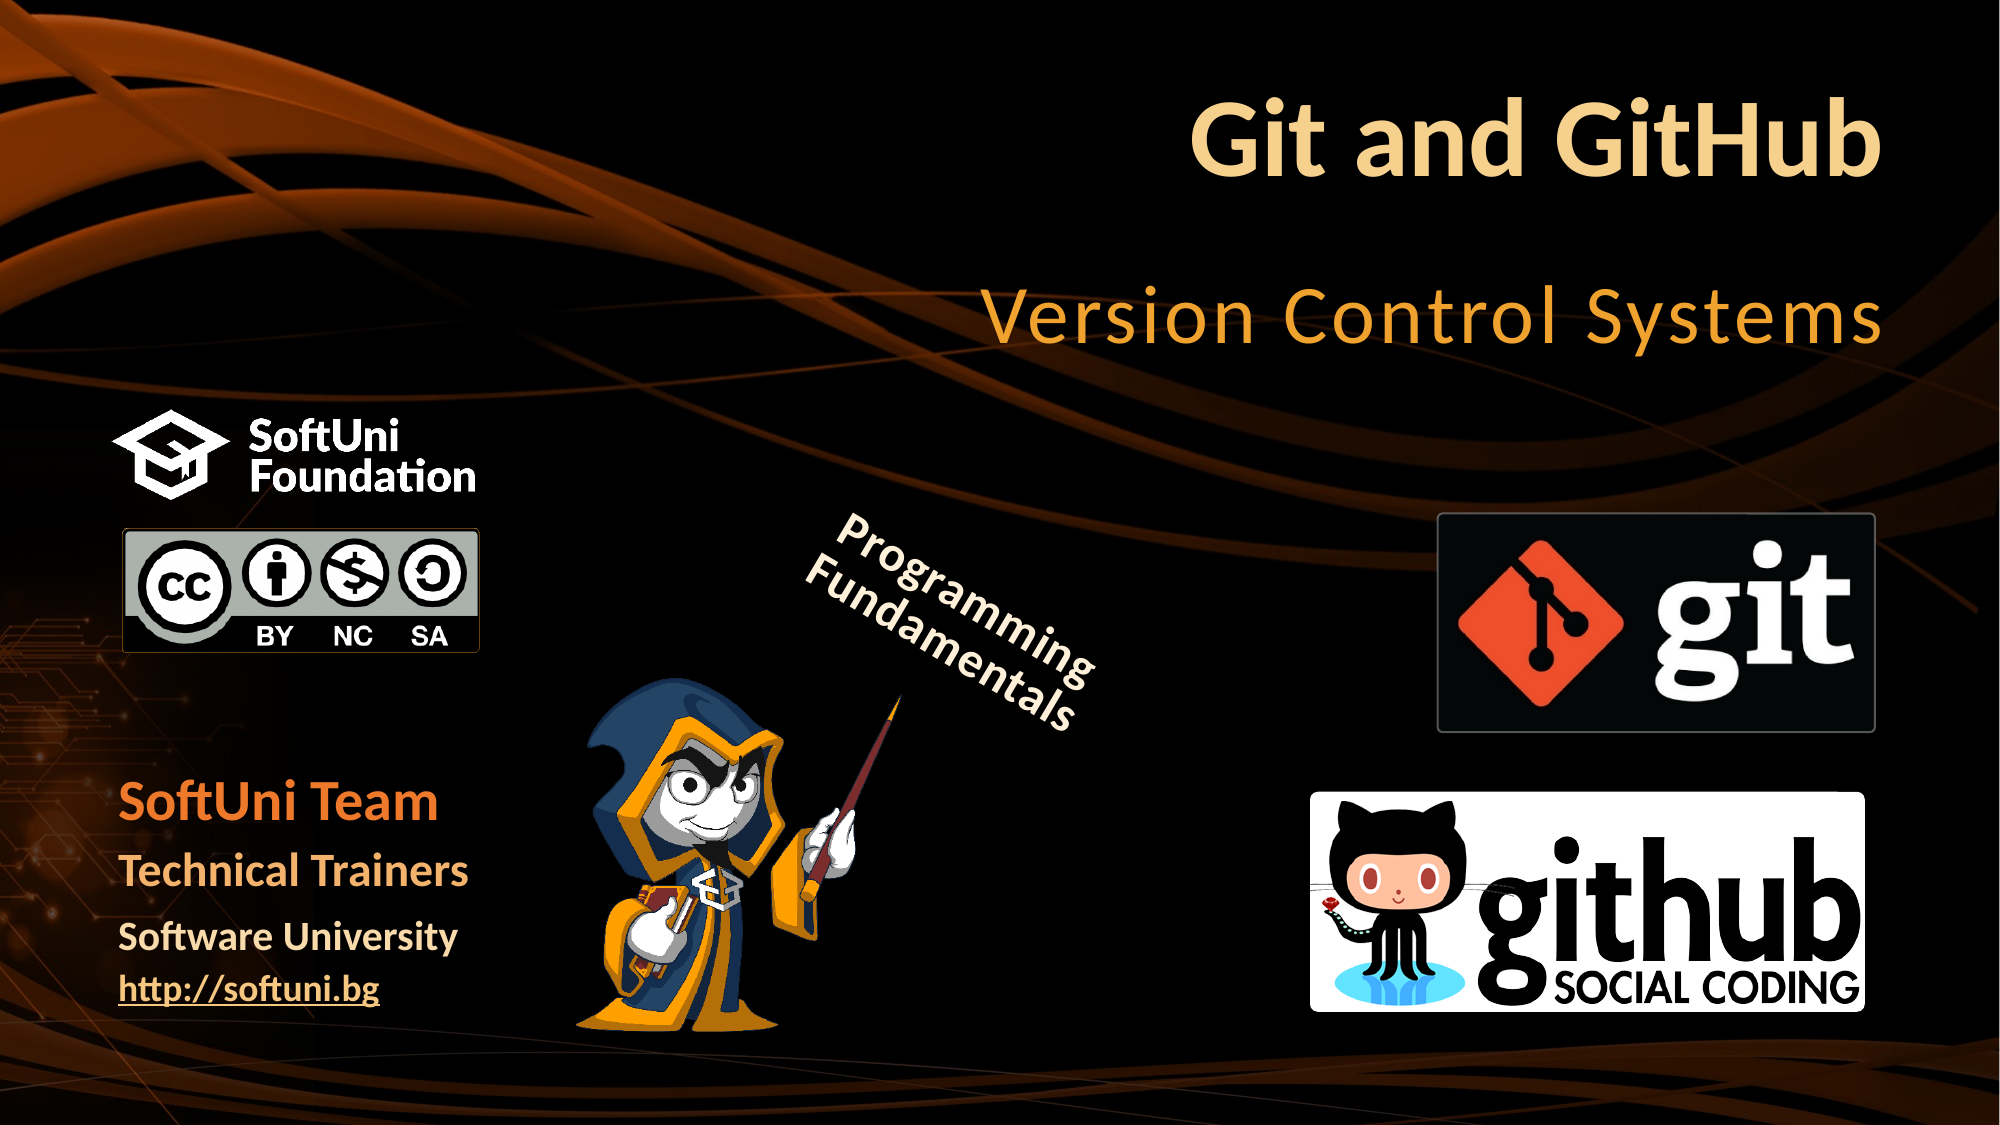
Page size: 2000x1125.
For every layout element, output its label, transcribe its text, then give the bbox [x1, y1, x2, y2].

list SoftUni Team [112, 751, 543, 828]
title Git and GitHub [587, 75, 1885, 205]
list Software University [112, 902, 543, 958]
subtitle Version Control Systems [587, 254, 1885, 387]
picture [0, 0, 2000, 1125]
list http://softuni.bg [112, 958, 543, 1013]
list Technical Trainers [112, 828, 543, 902]
text_box Programming Fundamentals [771, 480, 1139, 764]
